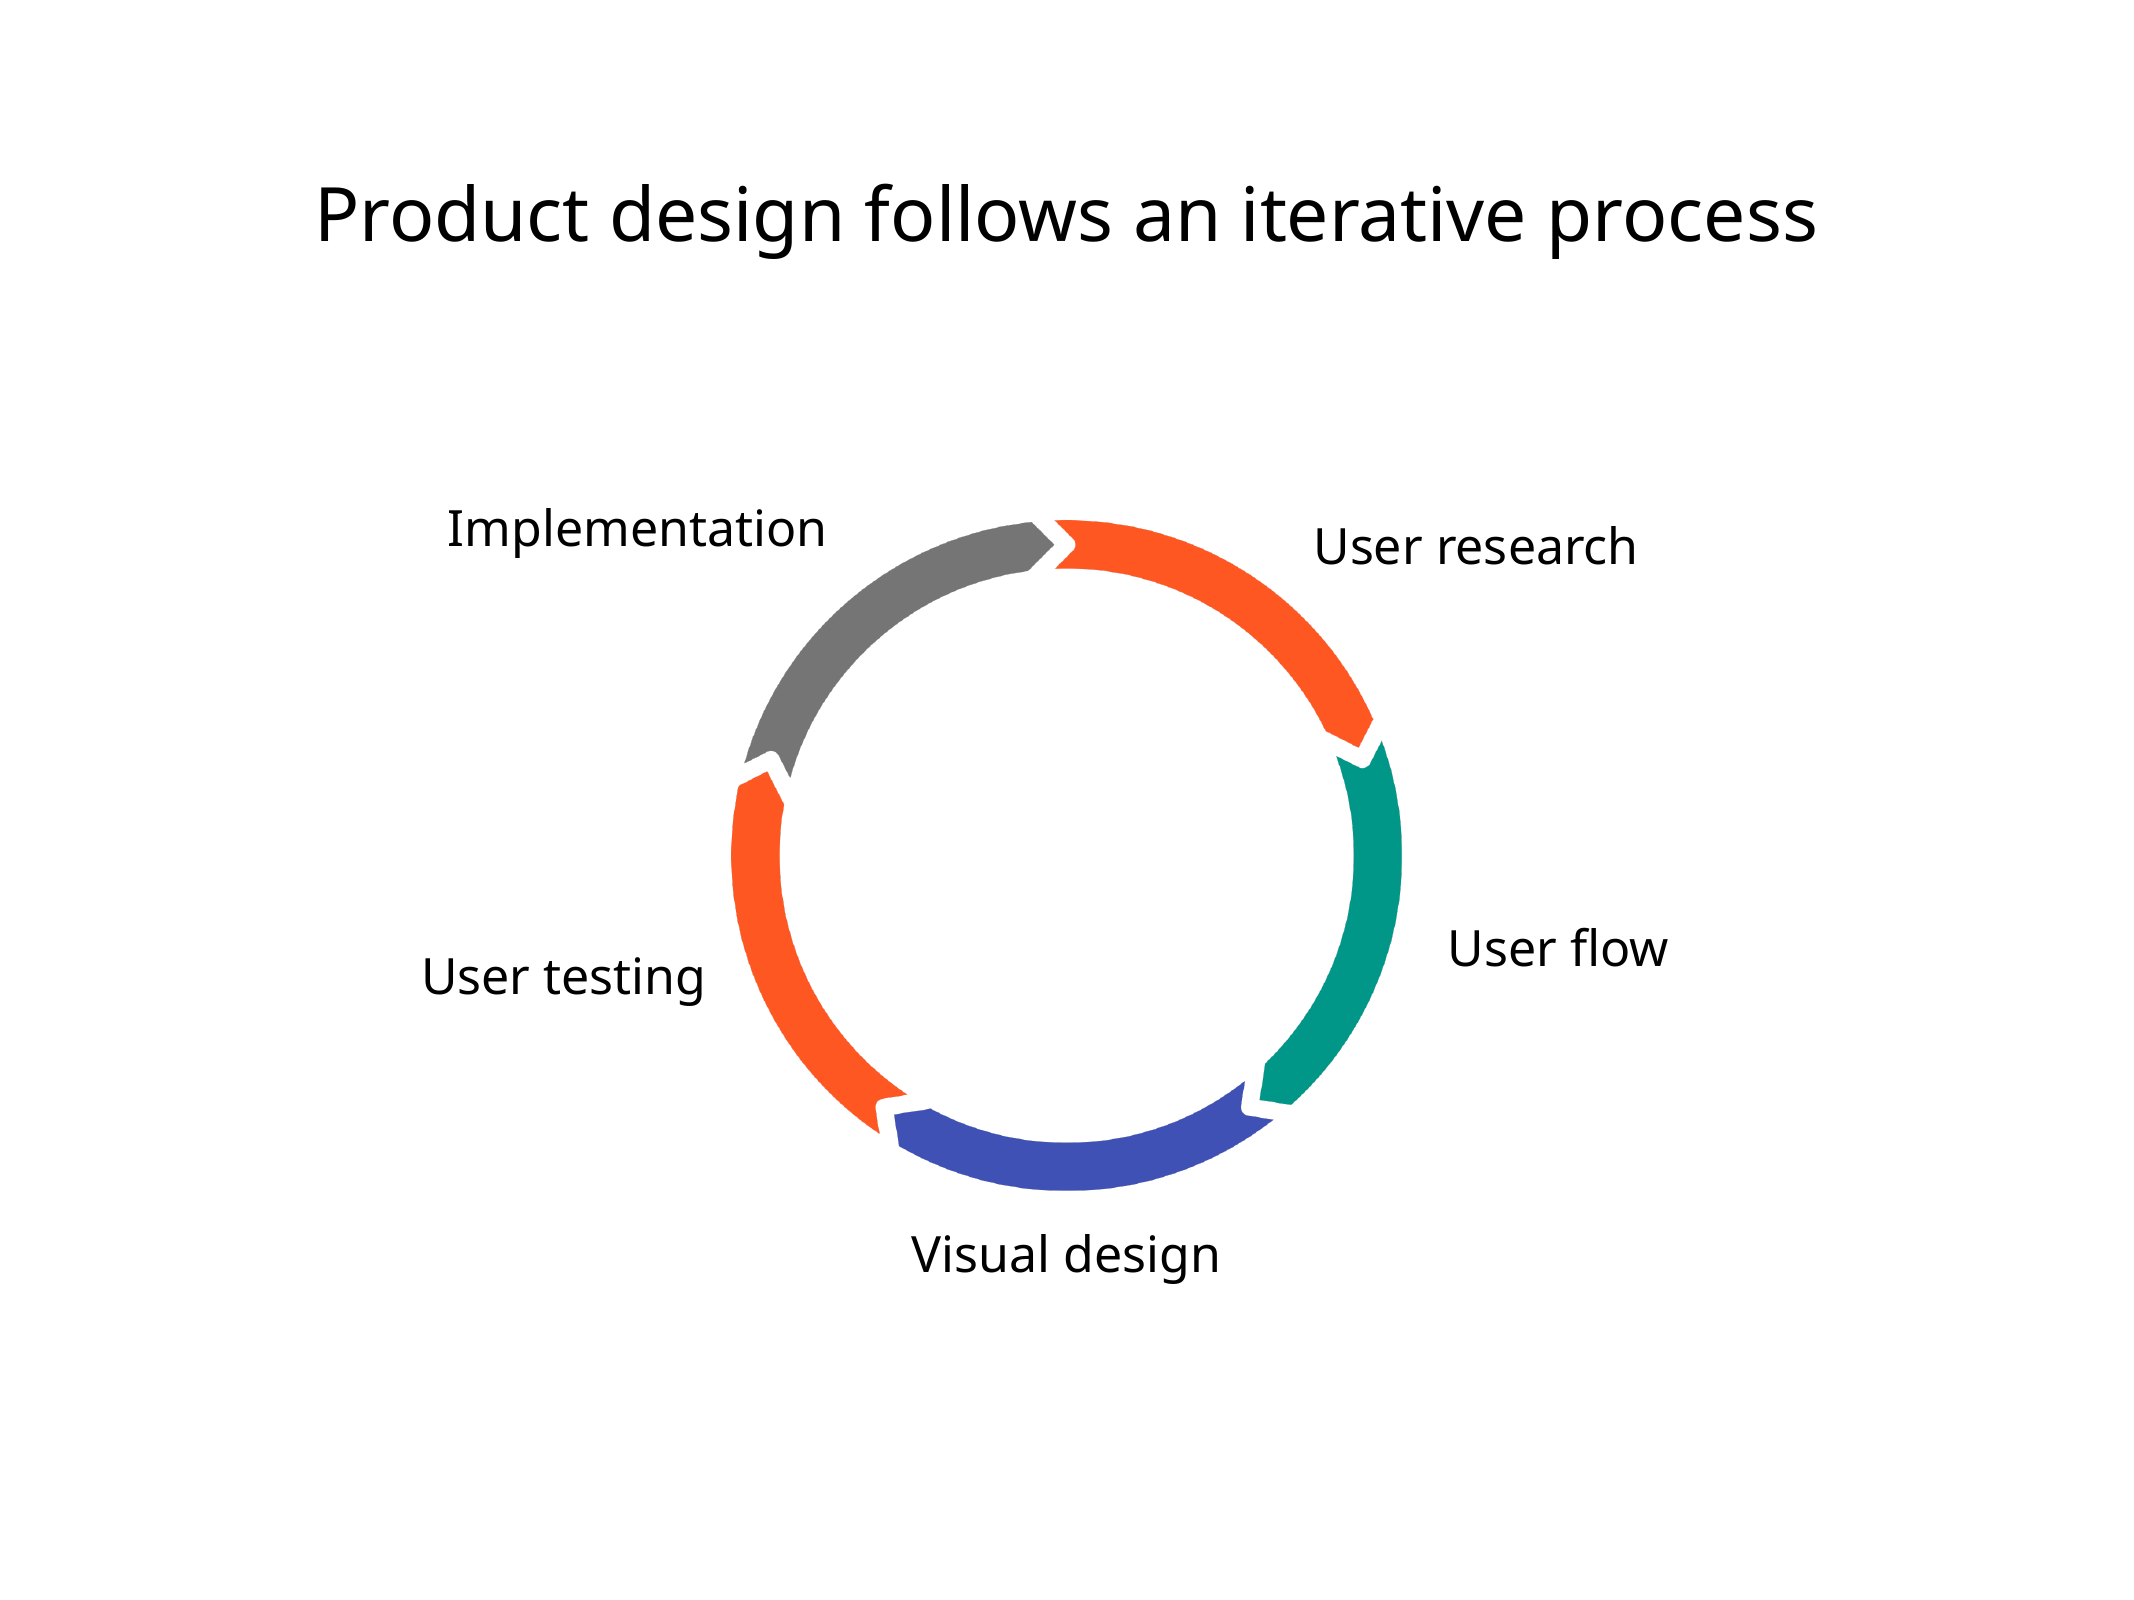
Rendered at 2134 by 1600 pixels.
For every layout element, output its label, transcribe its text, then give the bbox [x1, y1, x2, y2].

text_box Product design follows an iterative process [305, 157, 1828, 265]
text_box Visual design [903, 1264, 1230, 1277]
picture [731, 519, 1402, 1191]
text_box User testing [412, 986, 715, 999]
text_box User flow [1439, 958, 1678, 971]
text_box Implementation [439, 538, 726, 551]
text_box User research [1305, 506, 1648, 584]
